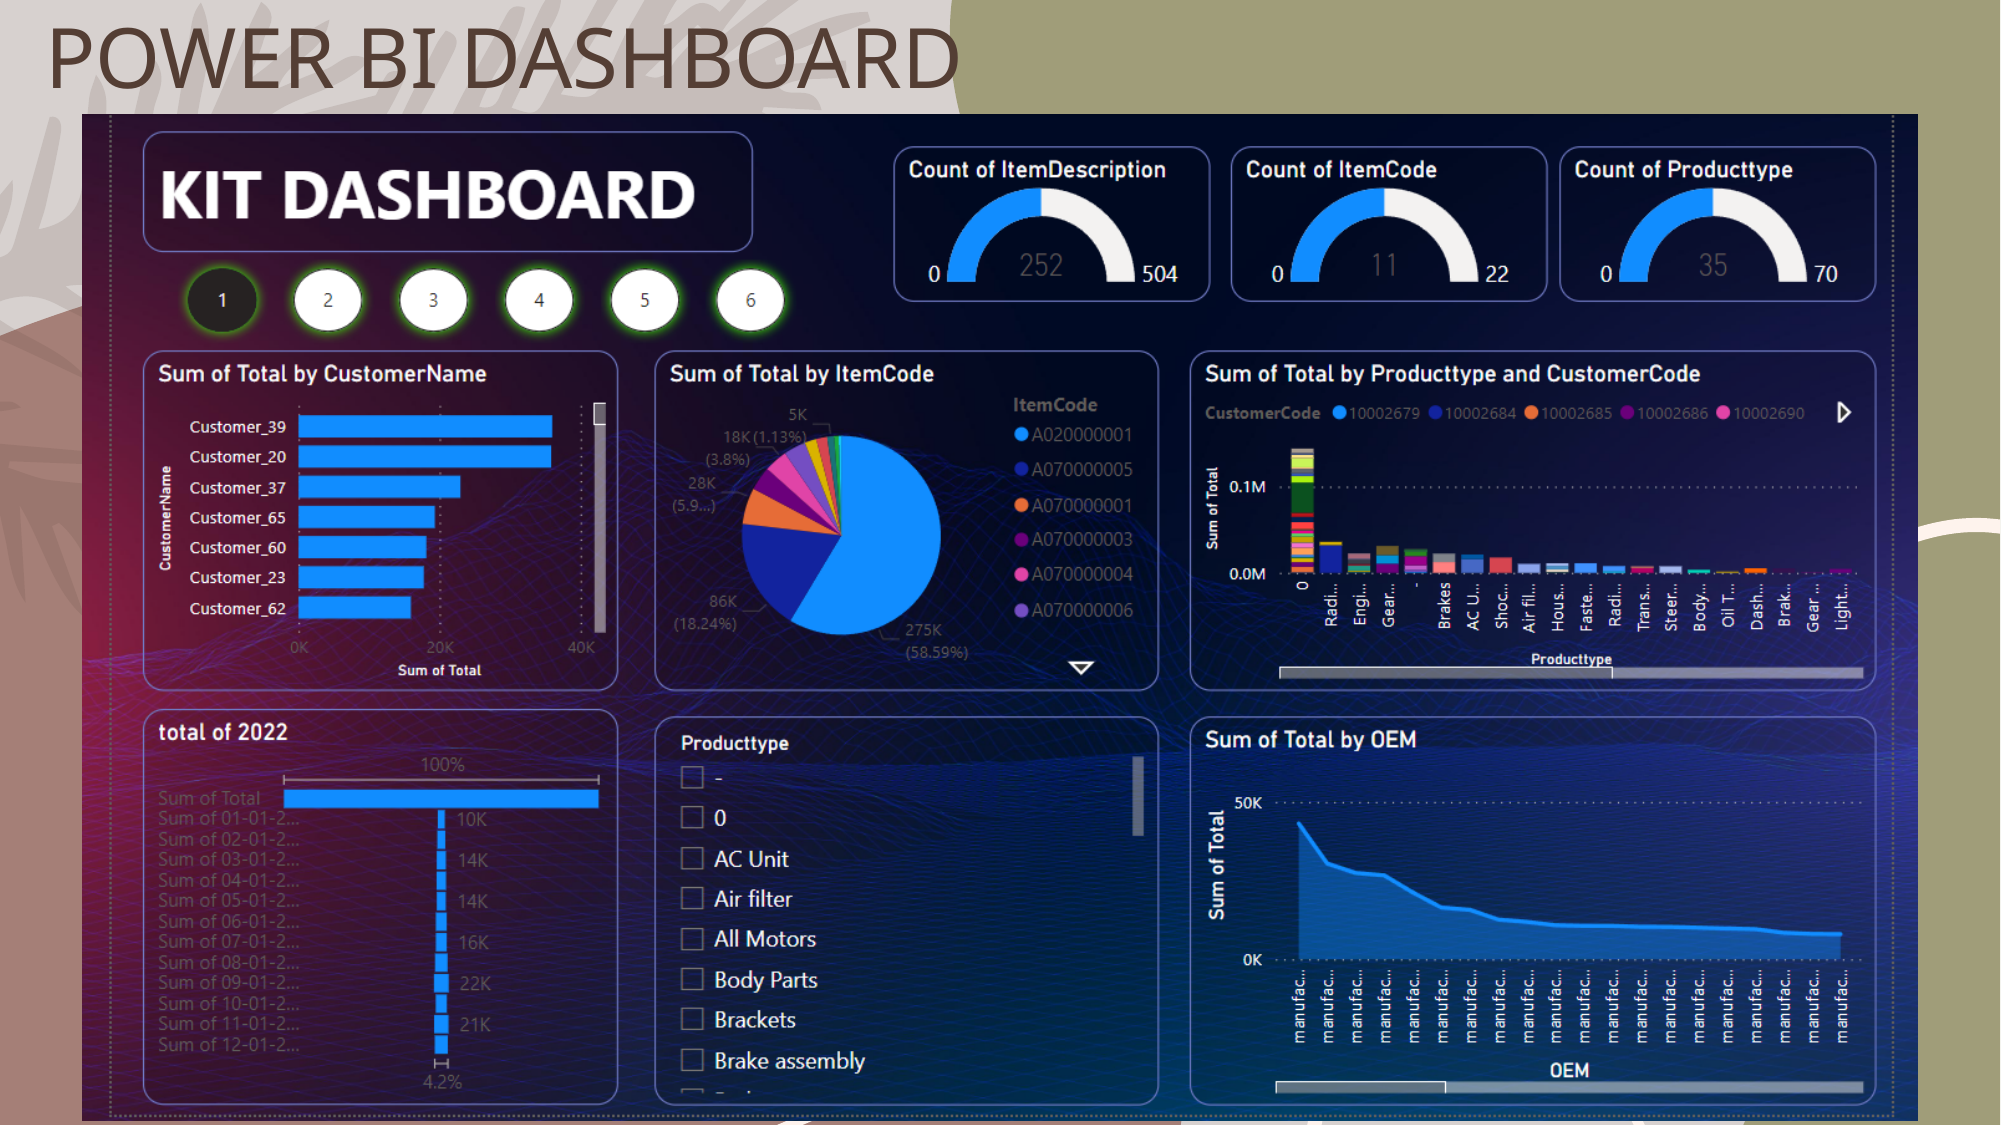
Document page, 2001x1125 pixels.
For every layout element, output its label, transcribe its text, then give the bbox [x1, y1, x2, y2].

text_box POWER BI DASHBOARD [30, 0, 1141, 114]
picture [82, 114, 1918, 1121]
